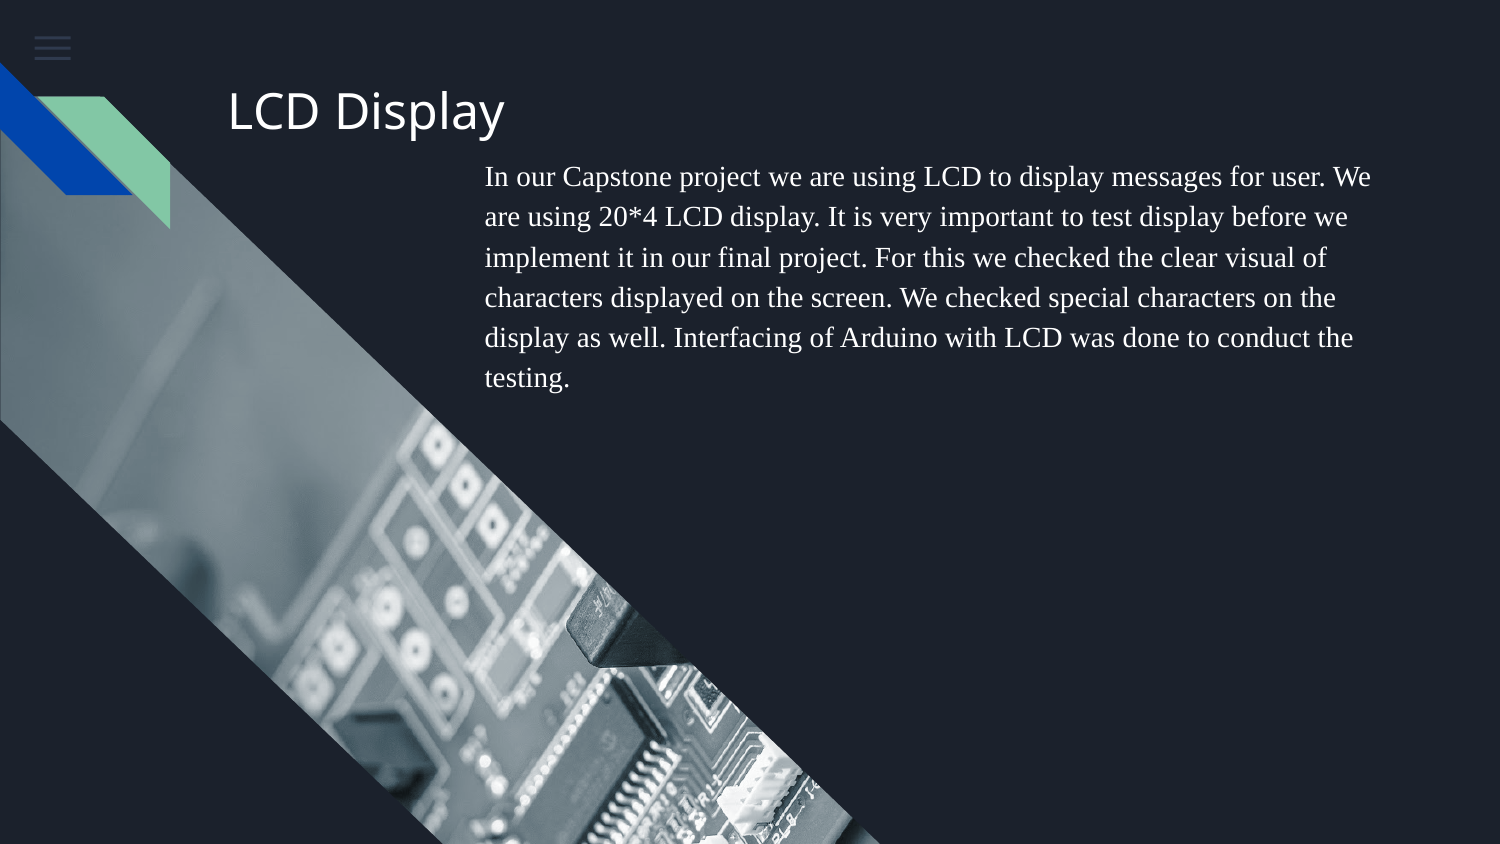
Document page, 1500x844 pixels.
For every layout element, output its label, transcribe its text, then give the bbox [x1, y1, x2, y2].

list In our Capstone project we are using LCD to display messages for user. We are using 20*4 LCD display. It is very important to test display before we implement it in our final project. For this we checked the clear visual of characters displayed on the screen. We checked special characters on the display as well. Interfacing of Arduino with LCD was done to conduct the testing. [394, 137, 1430, 662]
title LCD Display [212, 64, 1368, 215]
picture [0, 97, 880, 844]
